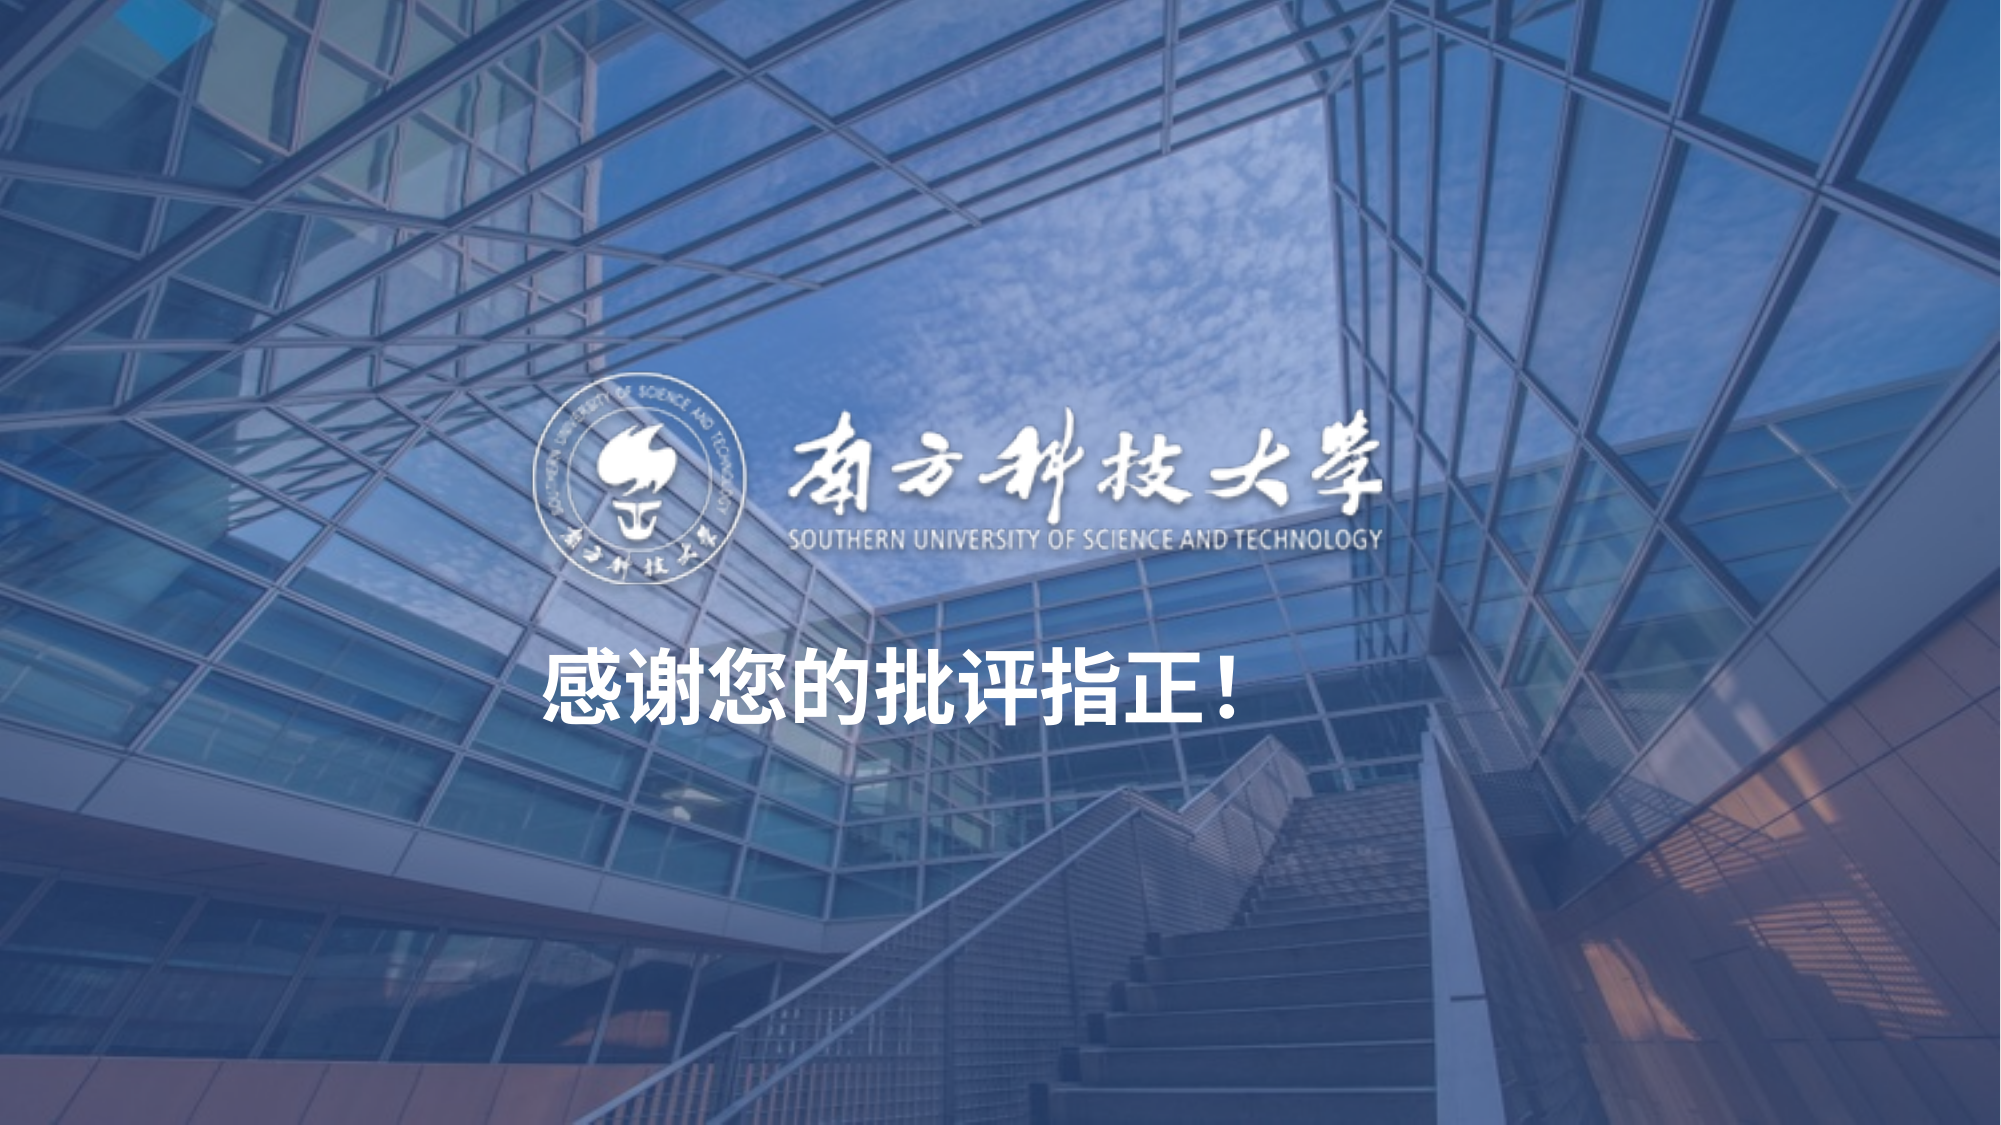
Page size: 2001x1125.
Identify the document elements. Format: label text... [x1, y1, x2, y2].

text_box 感谢您的批评指正！ [525, 627, 1448, 743]
picture [525, 370, 1676, 599]
